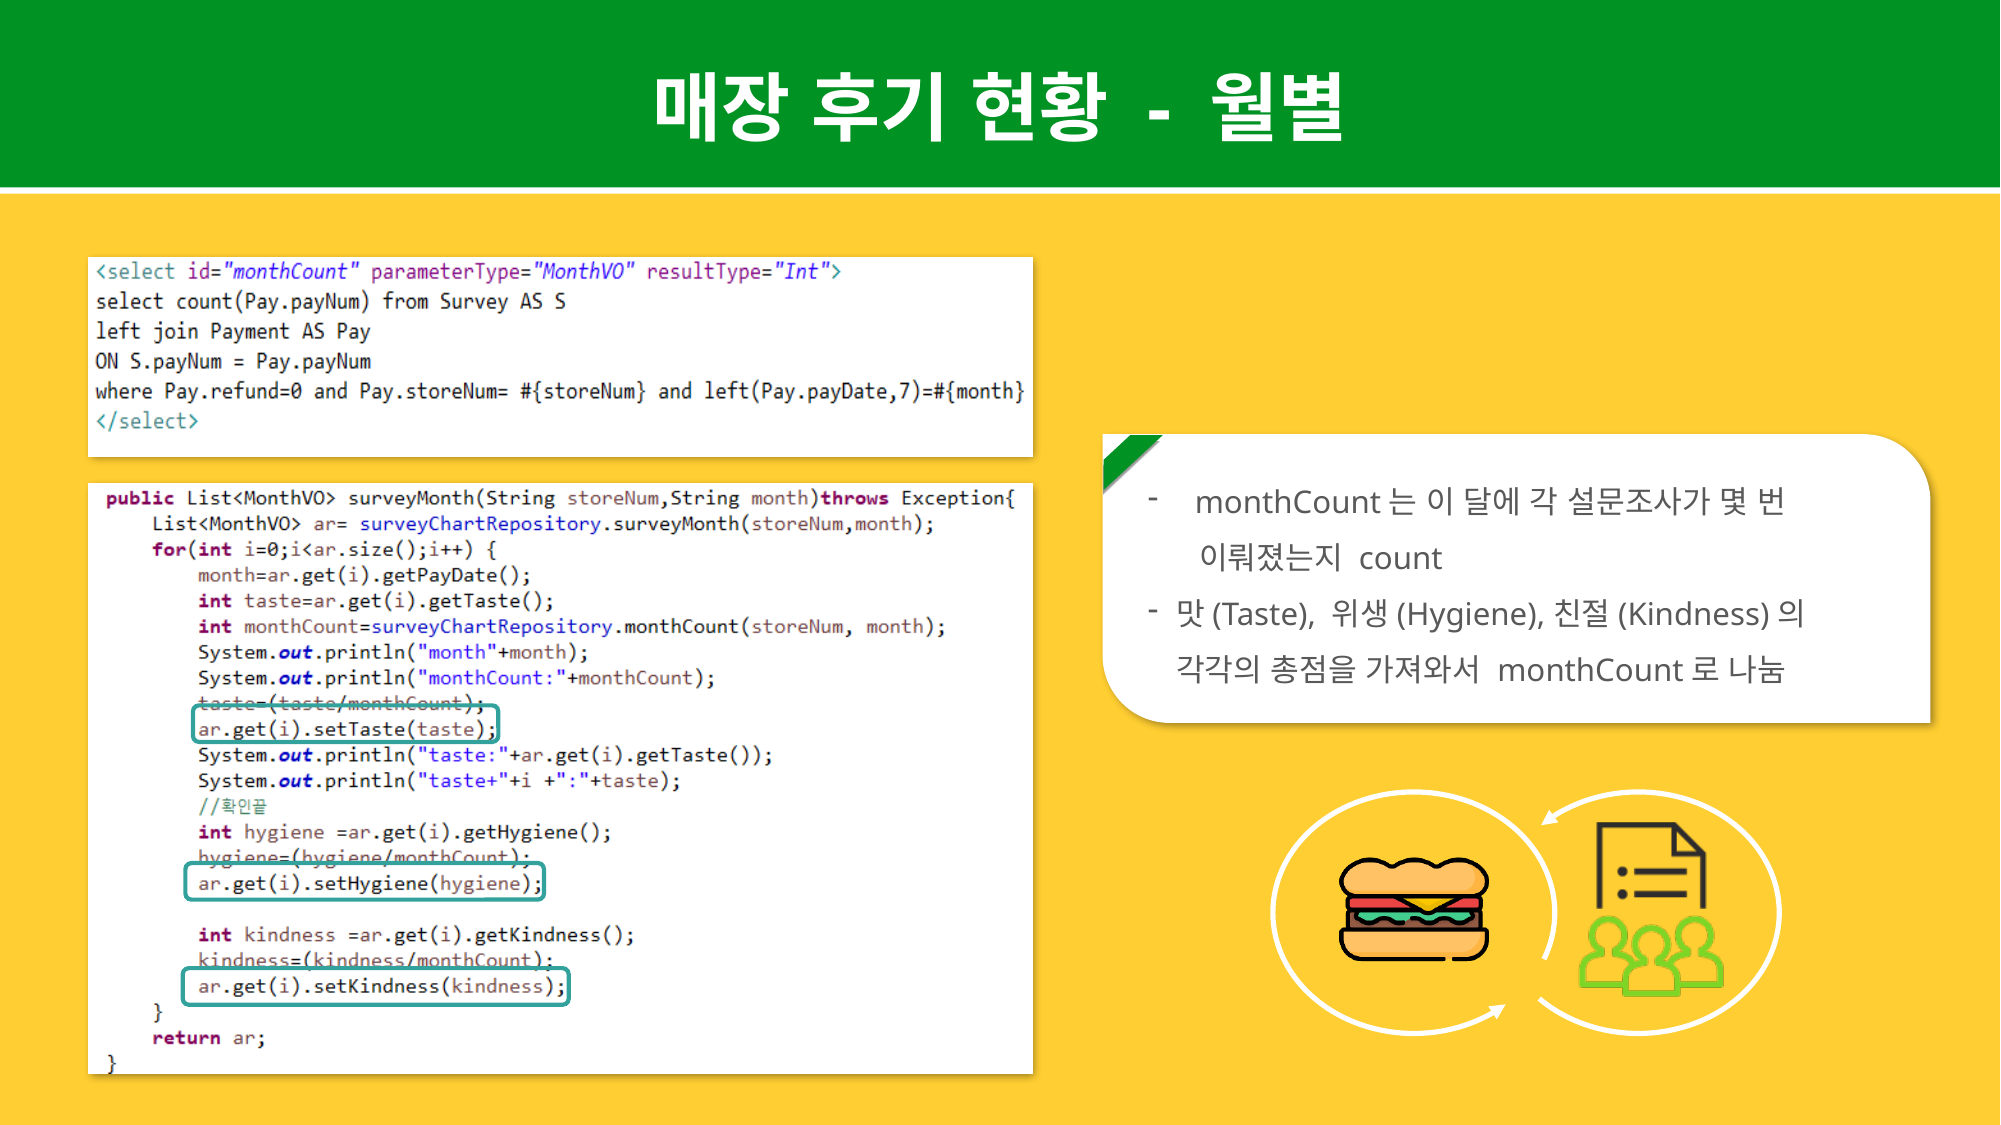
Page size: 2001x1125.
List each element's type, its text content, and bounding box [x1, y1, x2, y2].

text_box monthCount는 이 달에 각 설문조사가 몇 번 이뤄졌는지 count 맛(Taste), 위생(Hygiene),친절(Kindness)의 각각의 총점을 가져와서 monthCount로 나눔 [1133, 456, 1912, 696]
picture [1554, 812, 1748, 1006]
text_box [1538, 985, 1729, 1034]
picture [88, 257, 1033, 457]
picture [88, 483, 1033, 1074]
text_box [1102, 434, 1931, 723]
text_box [1102, 434, 1166, 493]
text_box [1559, 791, 1718, 812]
text_box [1272, 791, 1554, 1034]
text_box [1748, 836, 1780, 990]
text_box [0, 0, 2000, 188]
text_box 매장 후기 현황 - 월별 [500, 8, 1500, 159]
picture [1339, 834, 1489, 984]
text_box [1541, 812, 1554, 837]
